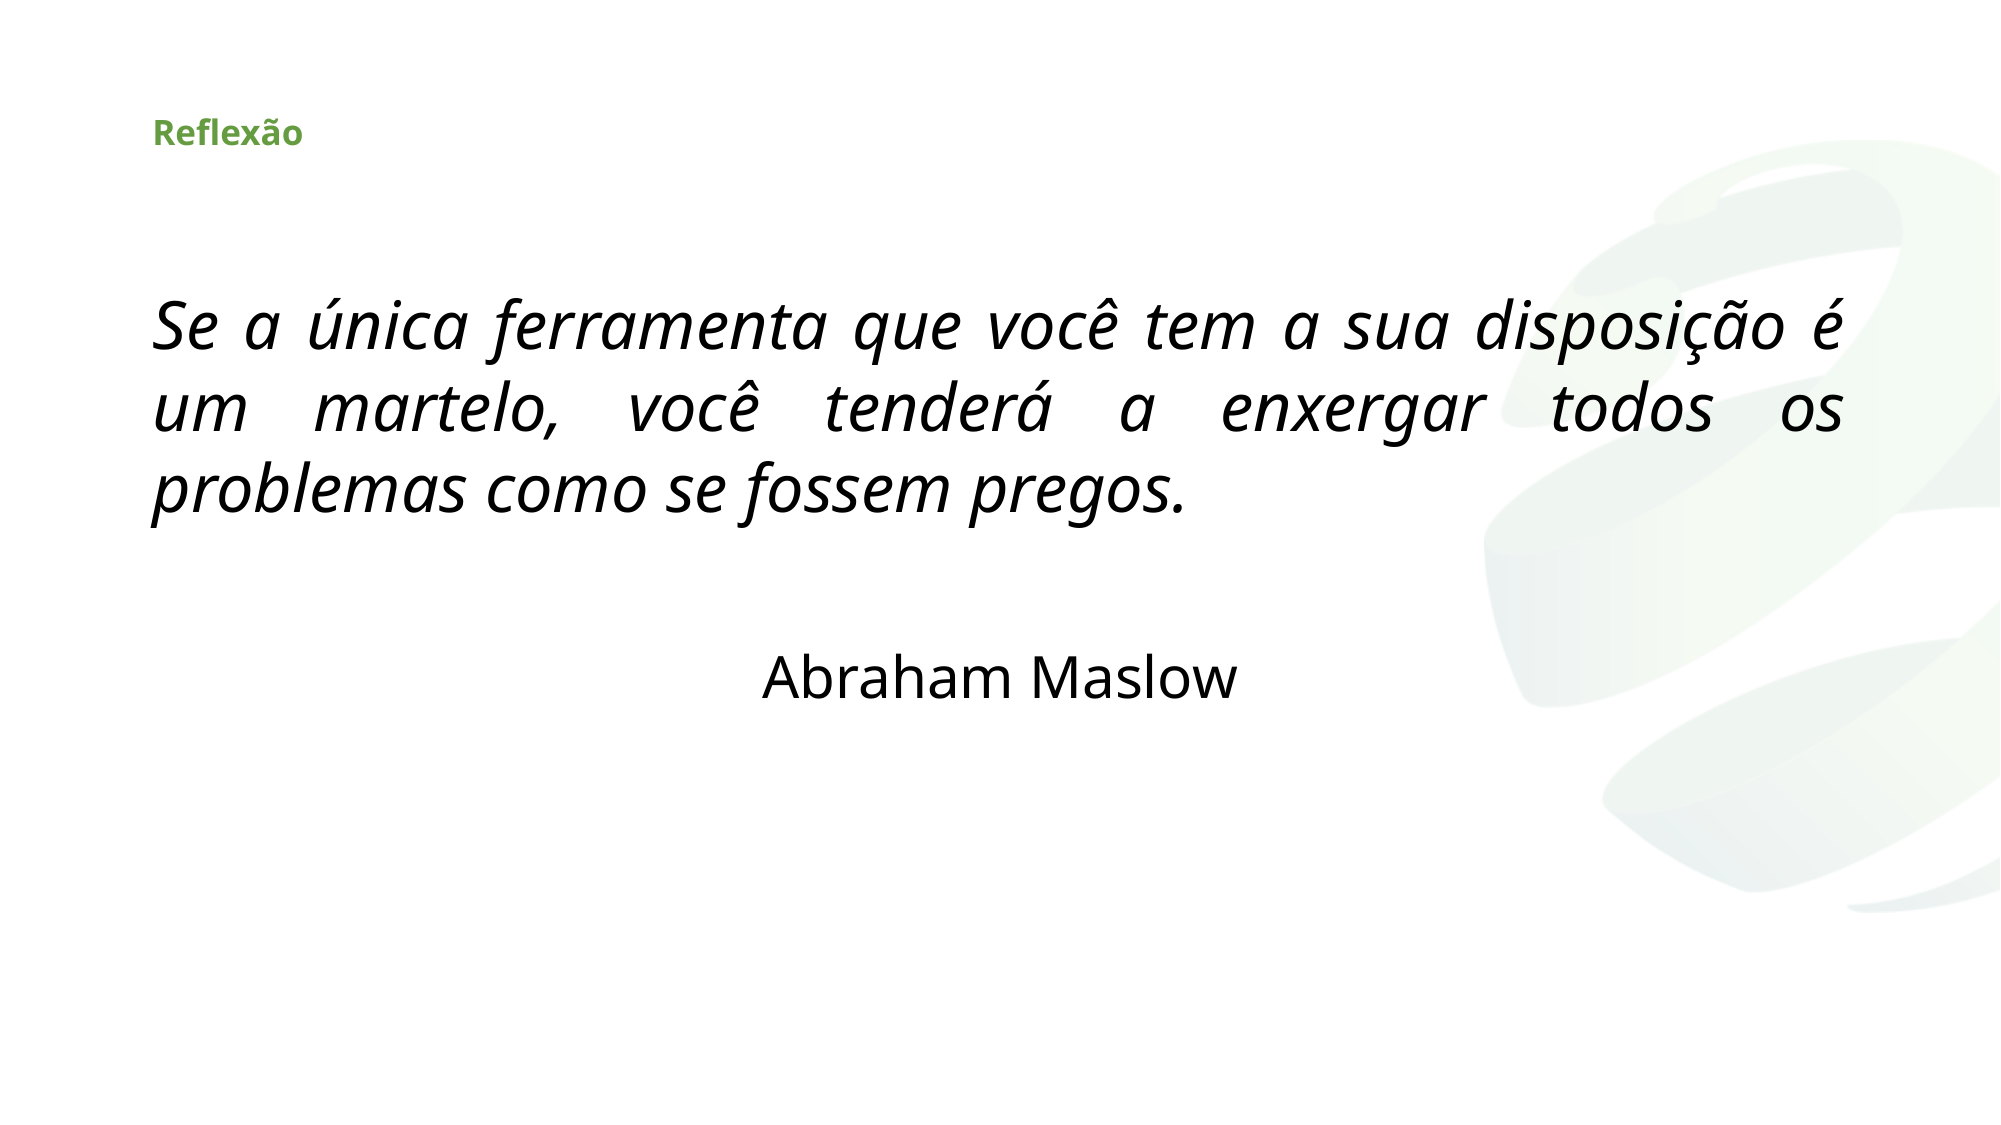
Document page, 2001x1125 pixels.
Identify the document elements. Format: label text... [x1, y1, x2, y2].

picture [1484, 140, 2000, 913]
title Reflexão [137, 59, 1863, 211]
list Se a única ferramenta que você tem a sua disposição é um martelo, você tenderá a enxergar todos os problemas como se fossem pregos. Abraham Maslow [137, 276, 1863, 1014]
